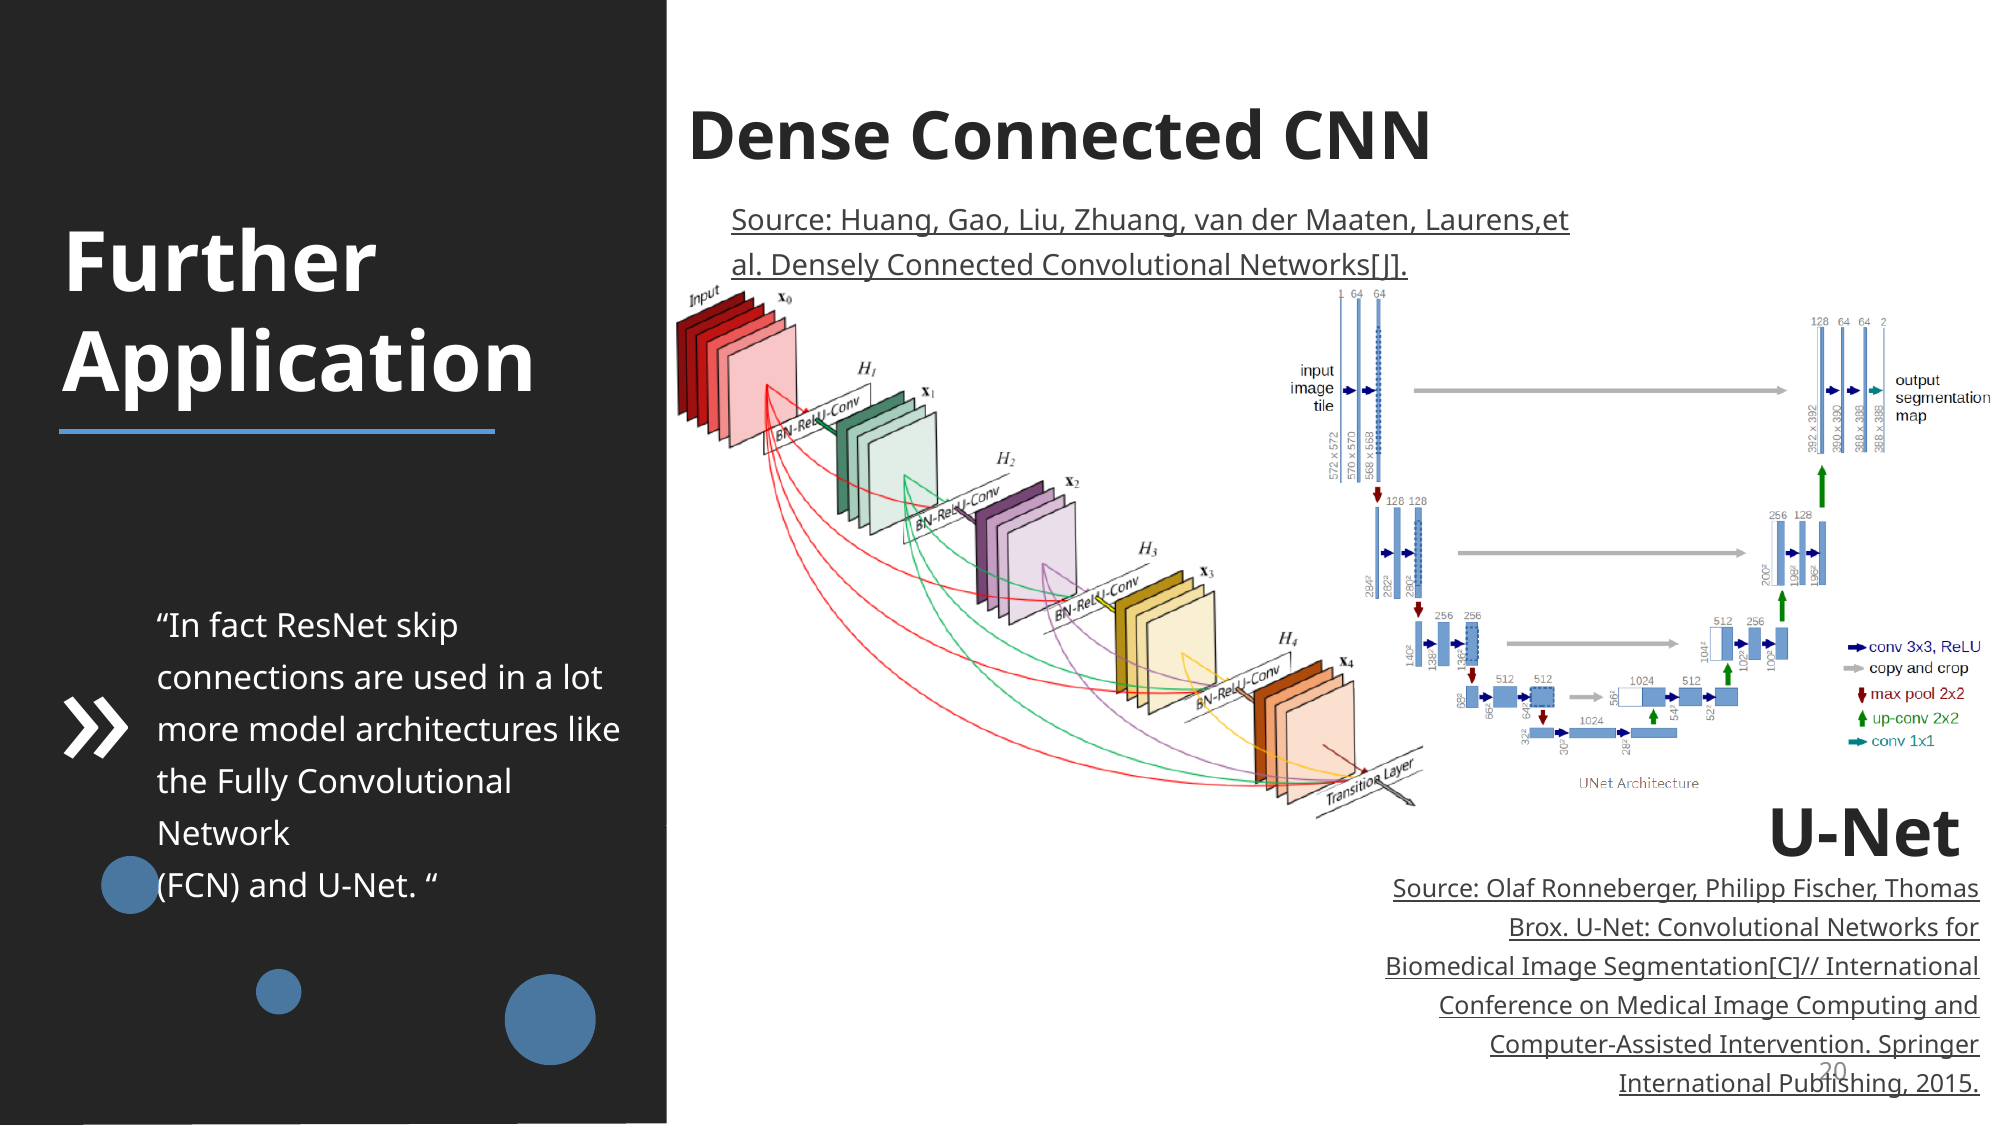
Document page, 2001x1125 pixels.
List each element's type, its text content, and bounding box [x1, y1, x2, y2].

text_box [0, 0, 673, 1125]
slide_number 20 [1412, 1068, 1863, 1103]
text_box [673, 85, 1624, 273]
picture [666, 267, 2000, 826]
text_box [1357, 798, 2000, 1068]
